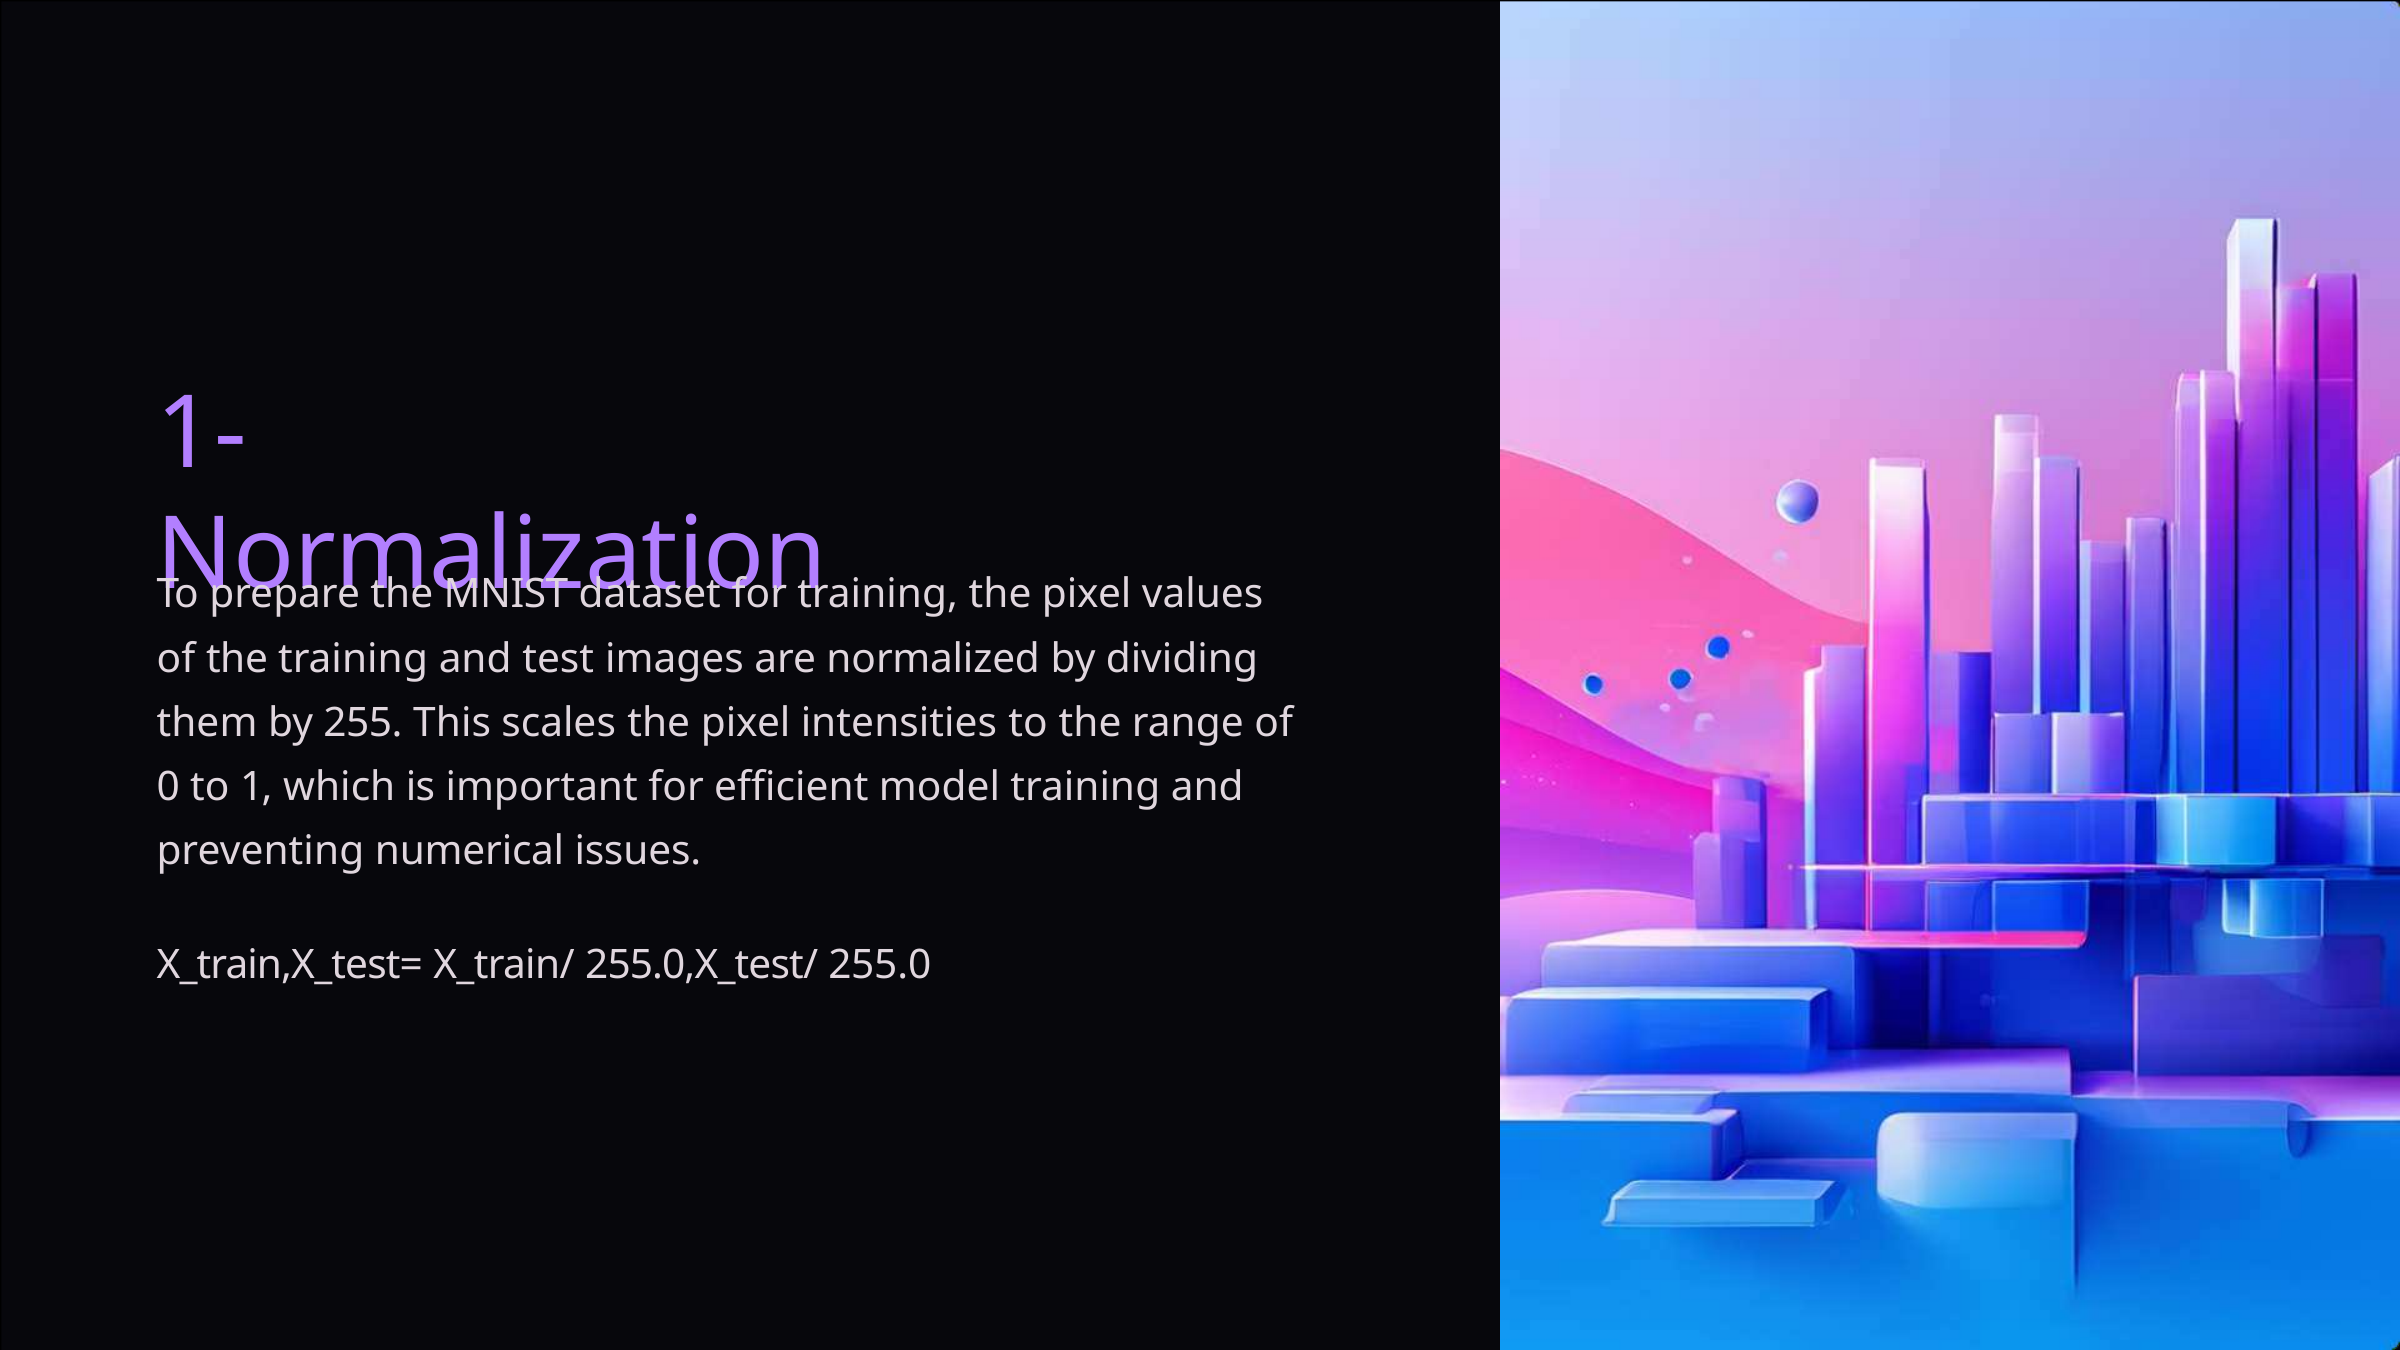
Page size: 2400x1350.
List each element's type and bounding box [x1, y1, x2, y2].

text_box [0, 0, 2400, 1350]
